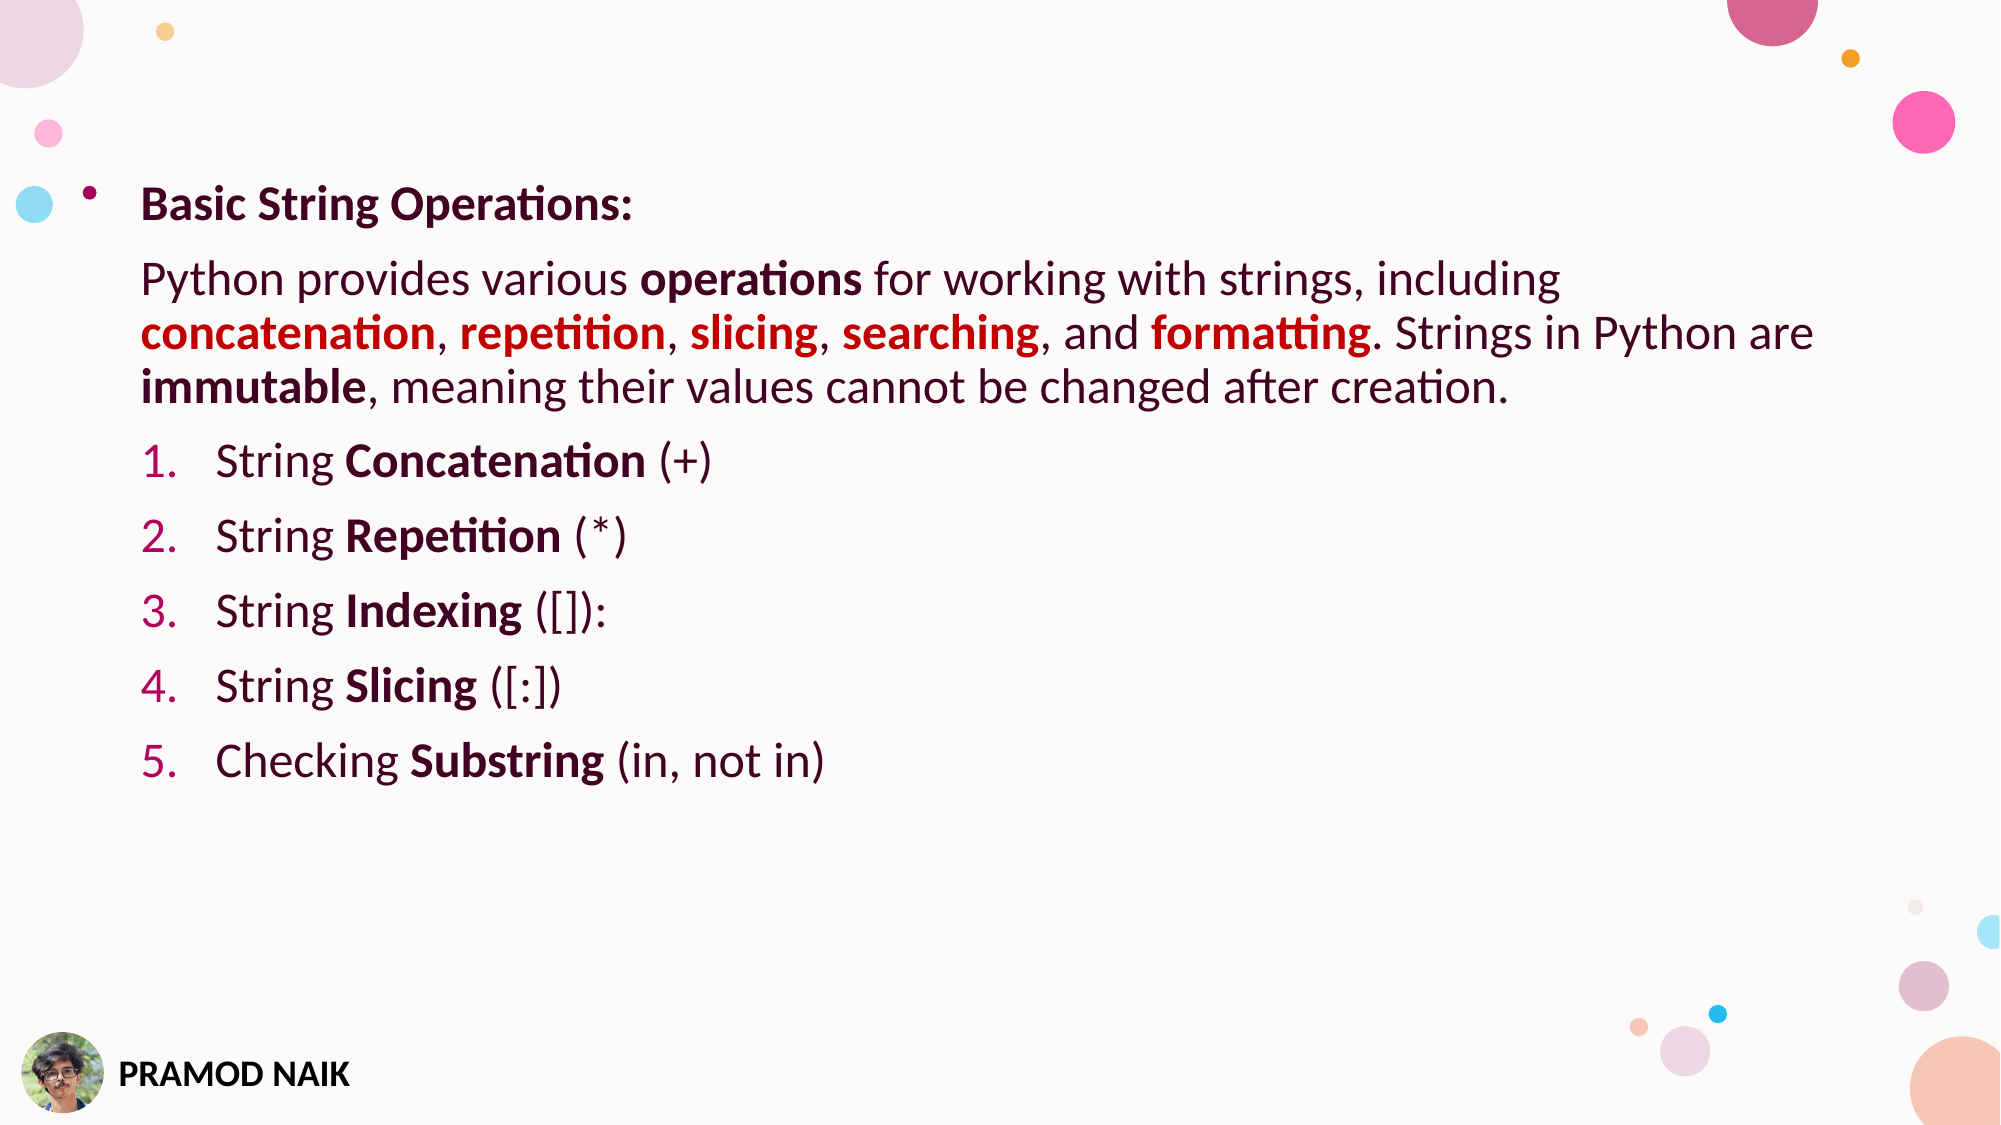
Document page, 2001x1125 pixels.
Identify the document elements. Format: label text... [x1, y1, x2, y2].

list Basic String Operations: Python provides various operations for working with strings, including concatenation, repetition, slicing, searching, and formatting. Strings in Python are immutable, meaning their values cannot be changed after creation. String Concatenation (+) String Repetition (*) String Indexing ([]): String Slicing ([:]) Checking Substring (in, not in) [125, 169, 1875, 920]
picture [21, 1031, 104, 1114]
